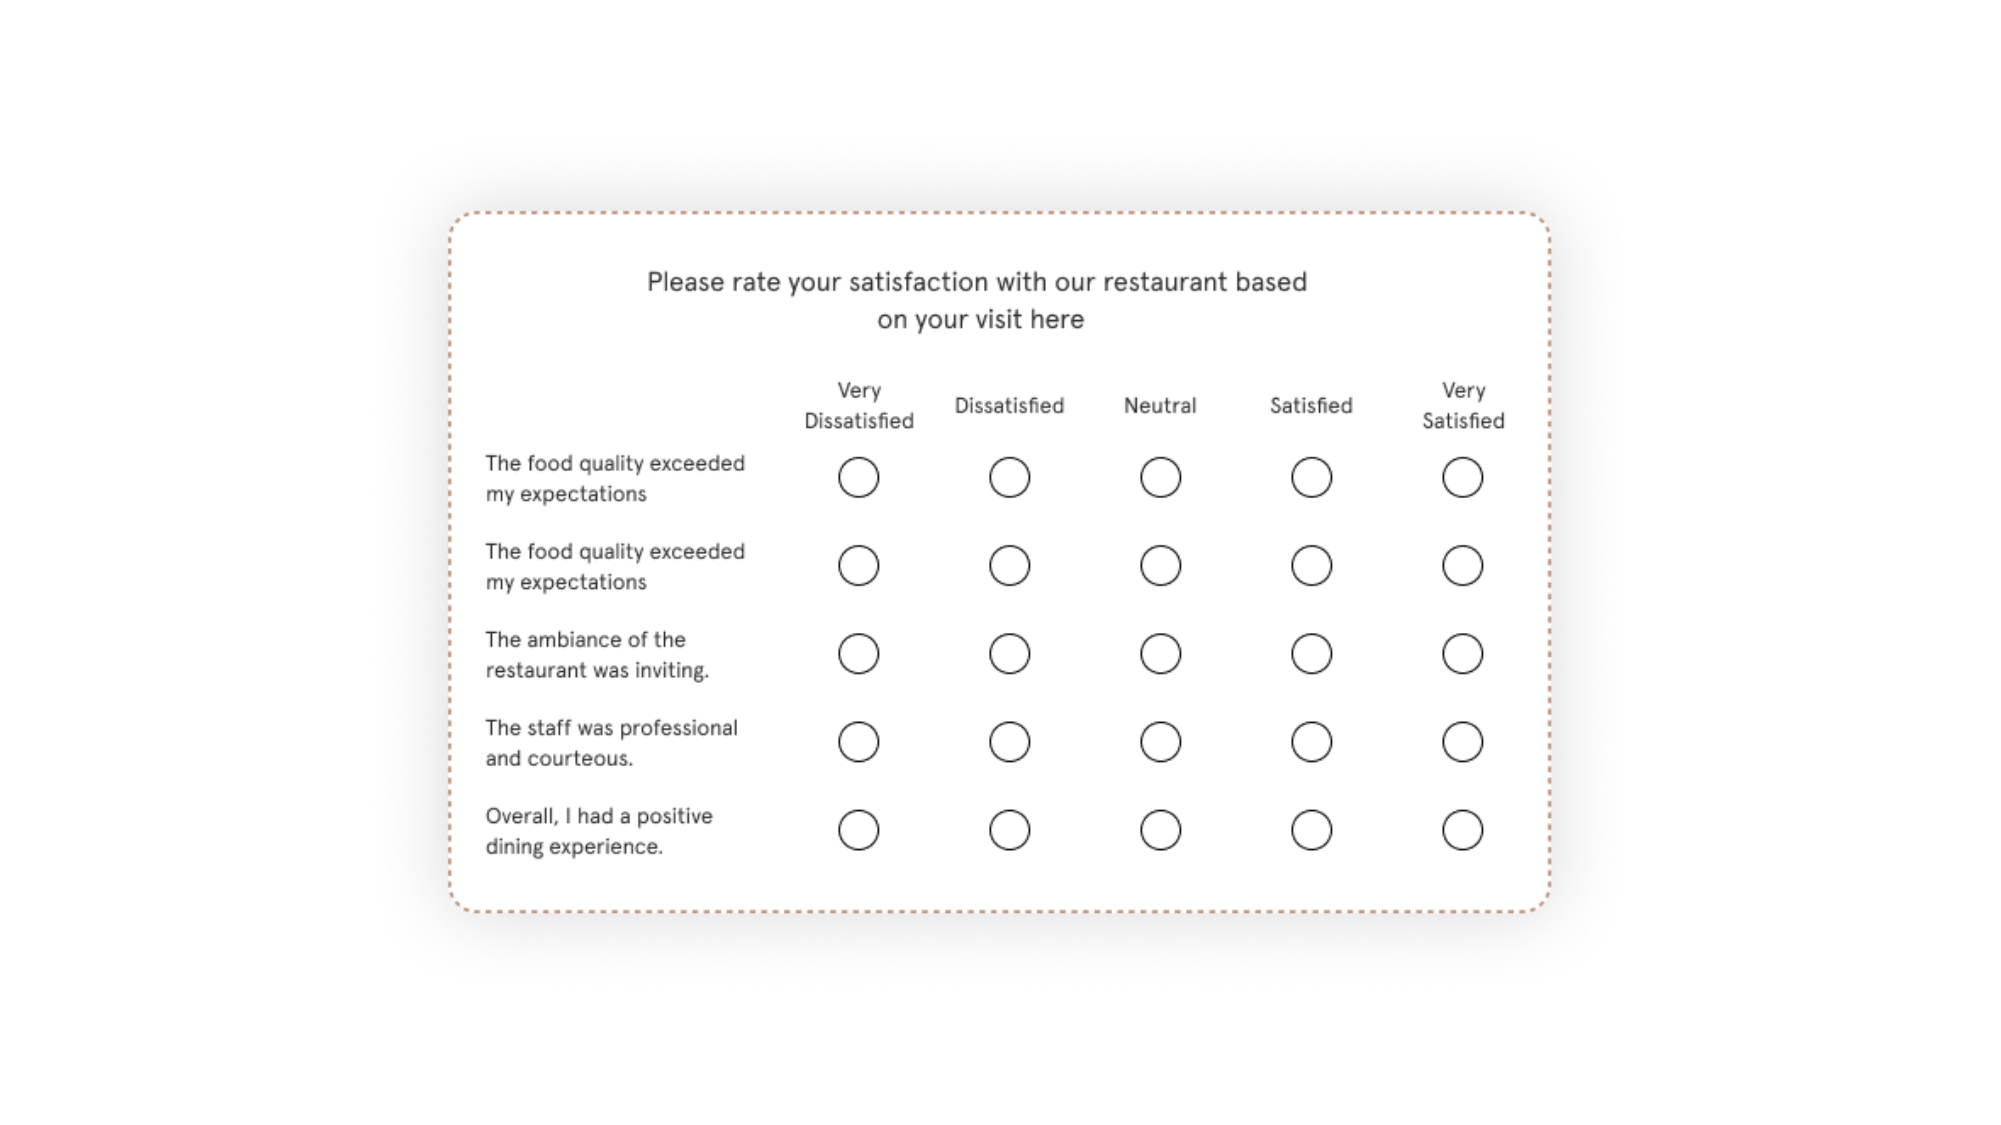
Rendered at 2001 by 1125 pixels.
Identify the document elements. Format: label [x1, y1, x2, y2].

picture [361, 124, 1638, 1001]
